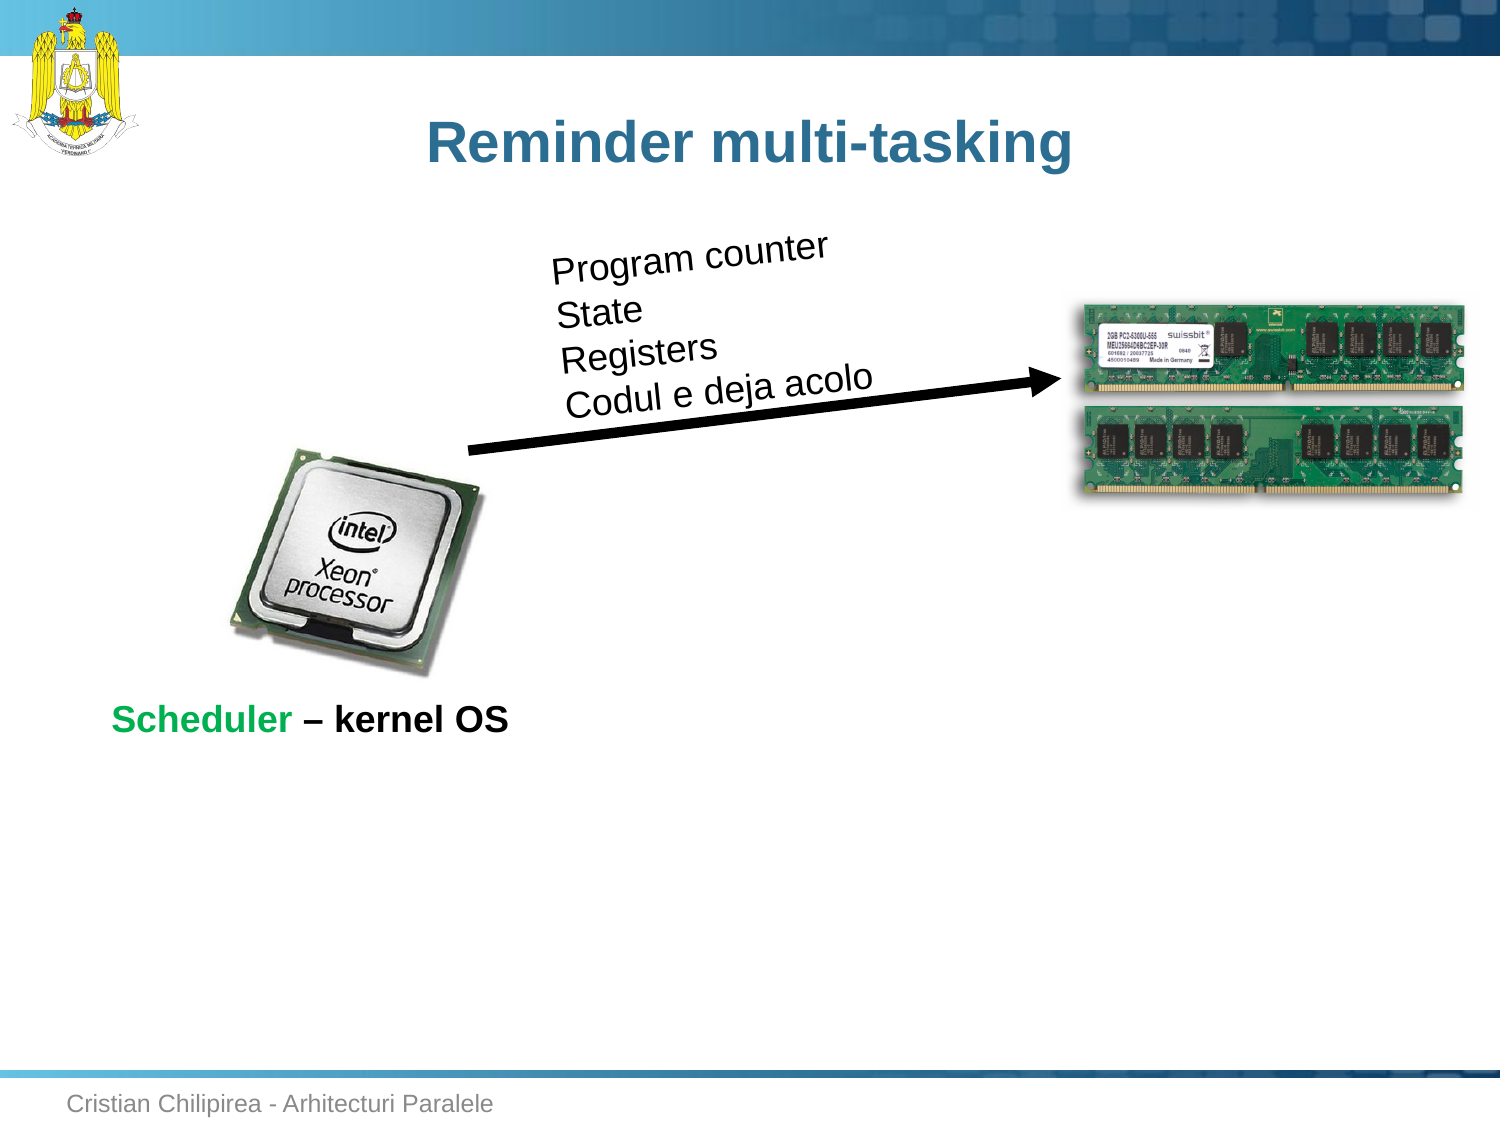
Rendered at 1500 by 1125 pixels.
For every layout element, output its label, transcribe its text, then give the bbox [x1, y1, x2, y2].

picture [1061, 291, 1482, 511]
picture [0, 1070, 1500, 1078]
picture [0, 0, 1500, 156]
text_box Program counter State Registers Codul e deja acolo [533, 207, 889, 376]
footer Cristian Chilipirea - Arhitecturi Paralele [51, 1083, 1157, 1125]
title Reminder multi-tasking [51, 102, 1449, 178]
text_box Scheduler – kernel OS [96, 687, 584, 793]
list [208, 413, 504, 710]
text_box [467, 377, 1062, 451]
